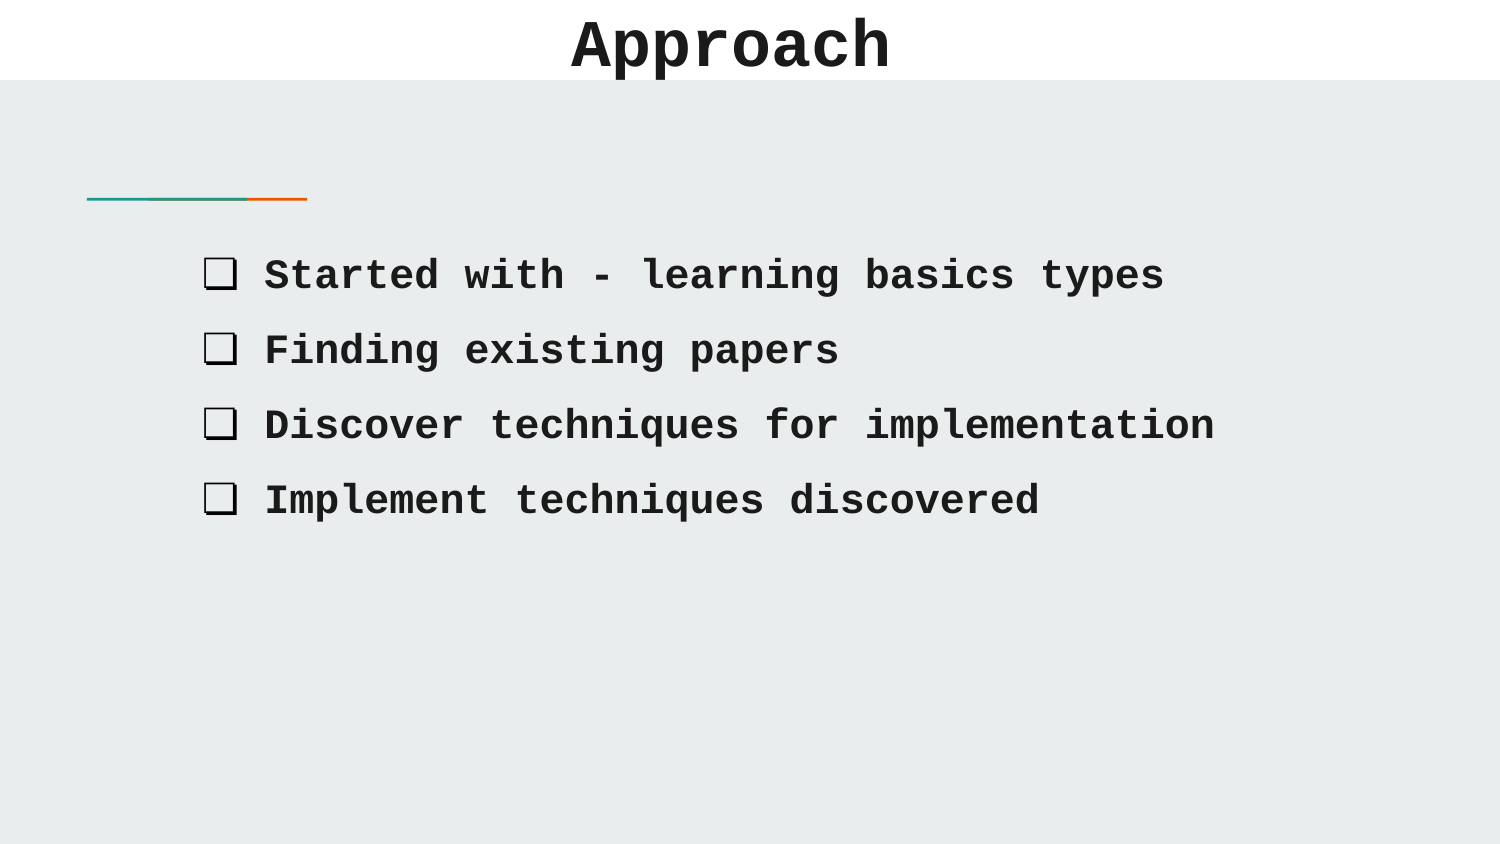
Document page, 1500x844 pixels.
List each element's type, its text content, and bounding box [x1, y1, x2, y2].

title Approach [0, 0, 1478, 65]
text_box Started with - learning basics types Finding existing papers Discover techniques for implementation Implement techniques discovered [174, 206, 1289, 772]
